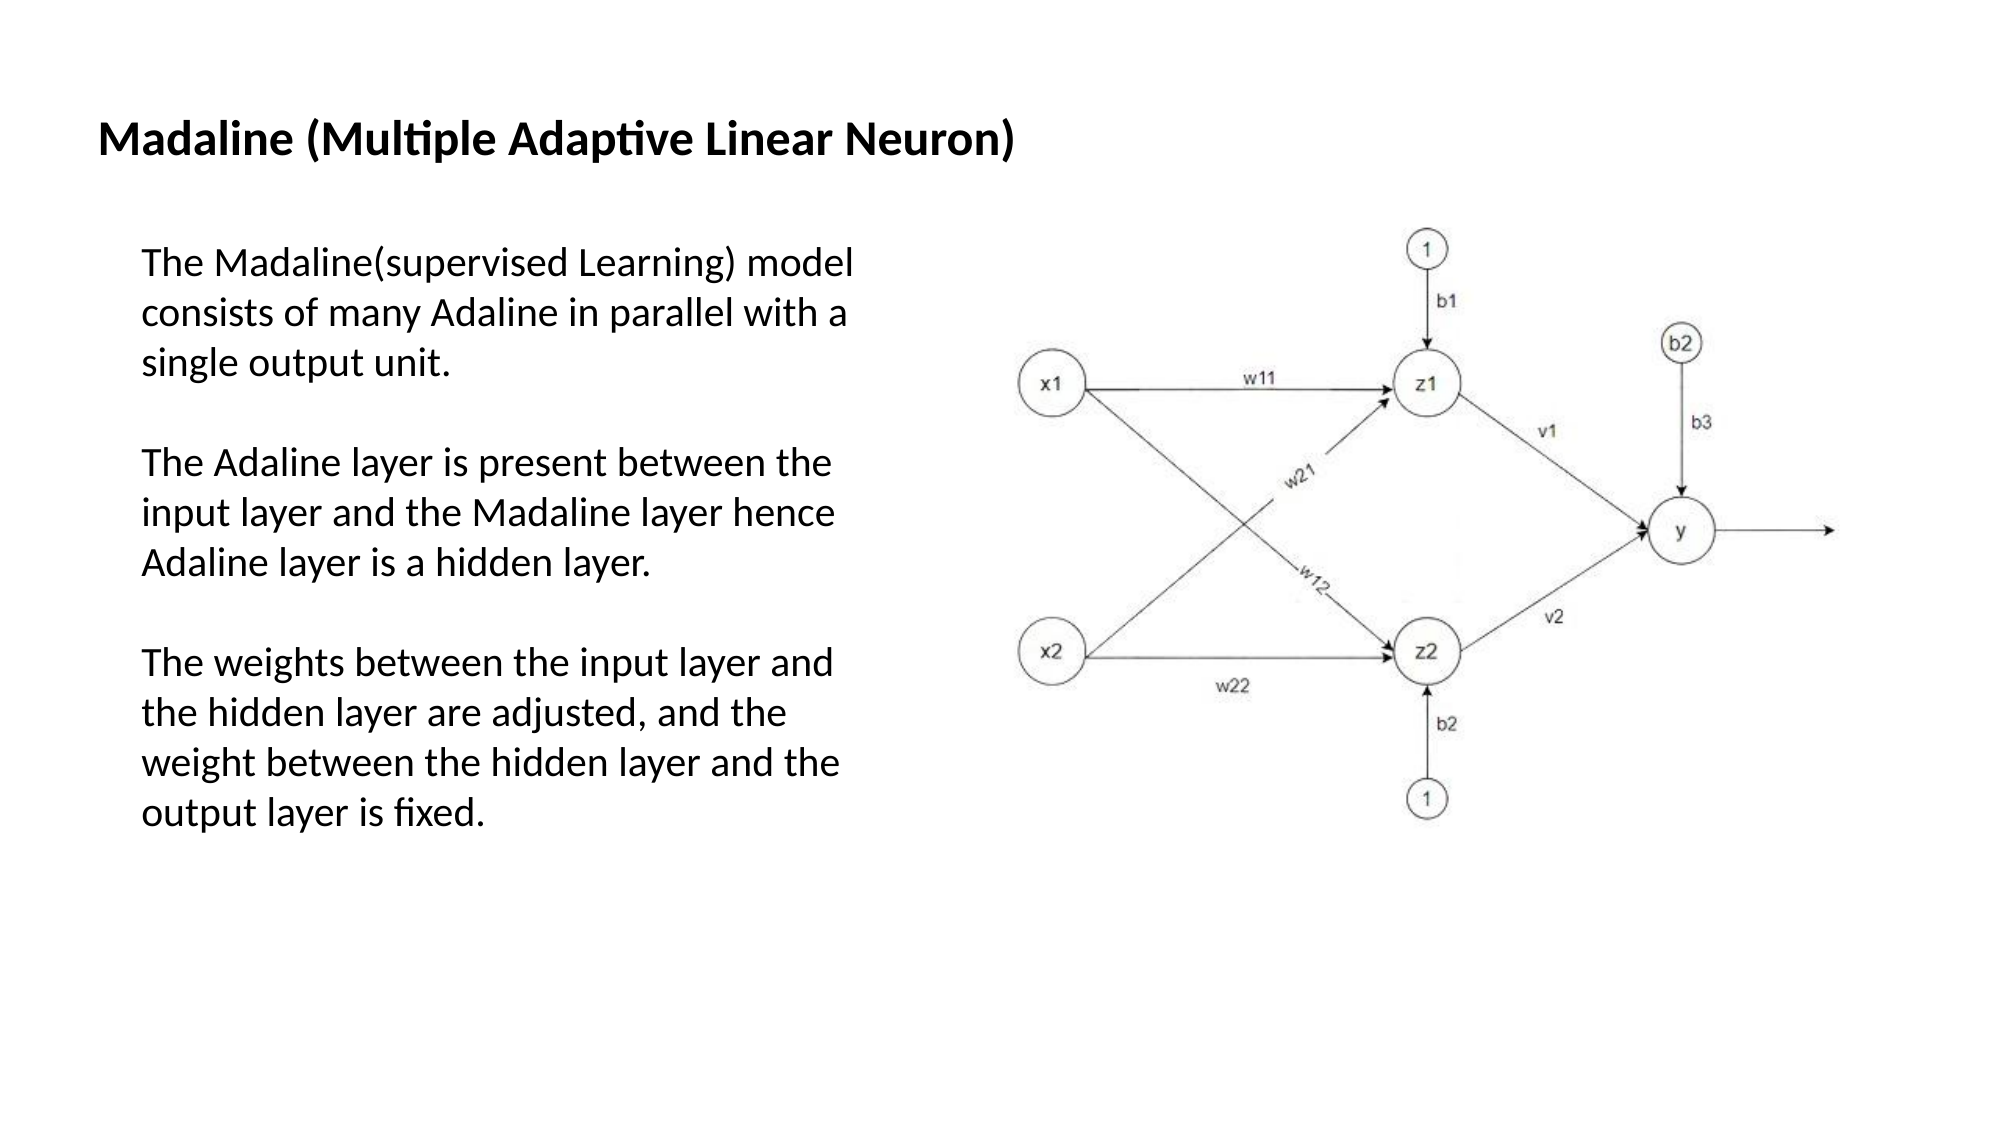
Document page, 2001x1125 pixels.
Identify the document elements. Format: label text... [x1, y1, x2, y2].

picture [977, 203, 1888, 872]
text_box Madaline (Multiple Adaptive Linear Neuron) [82, 97, 1872, 173]
text_box The Madaline(supervised Learning) model consists of many Adaline in parallel with a single output unit. The Adaline layer is present between the input layer and the Madaline layer hence Adaline layer is a hidden layer. The weights between the input layer and the hidden layer are adjusted, and the weight between the hidden layer and the output layer is fixed. [126, 227, 902, 843]
